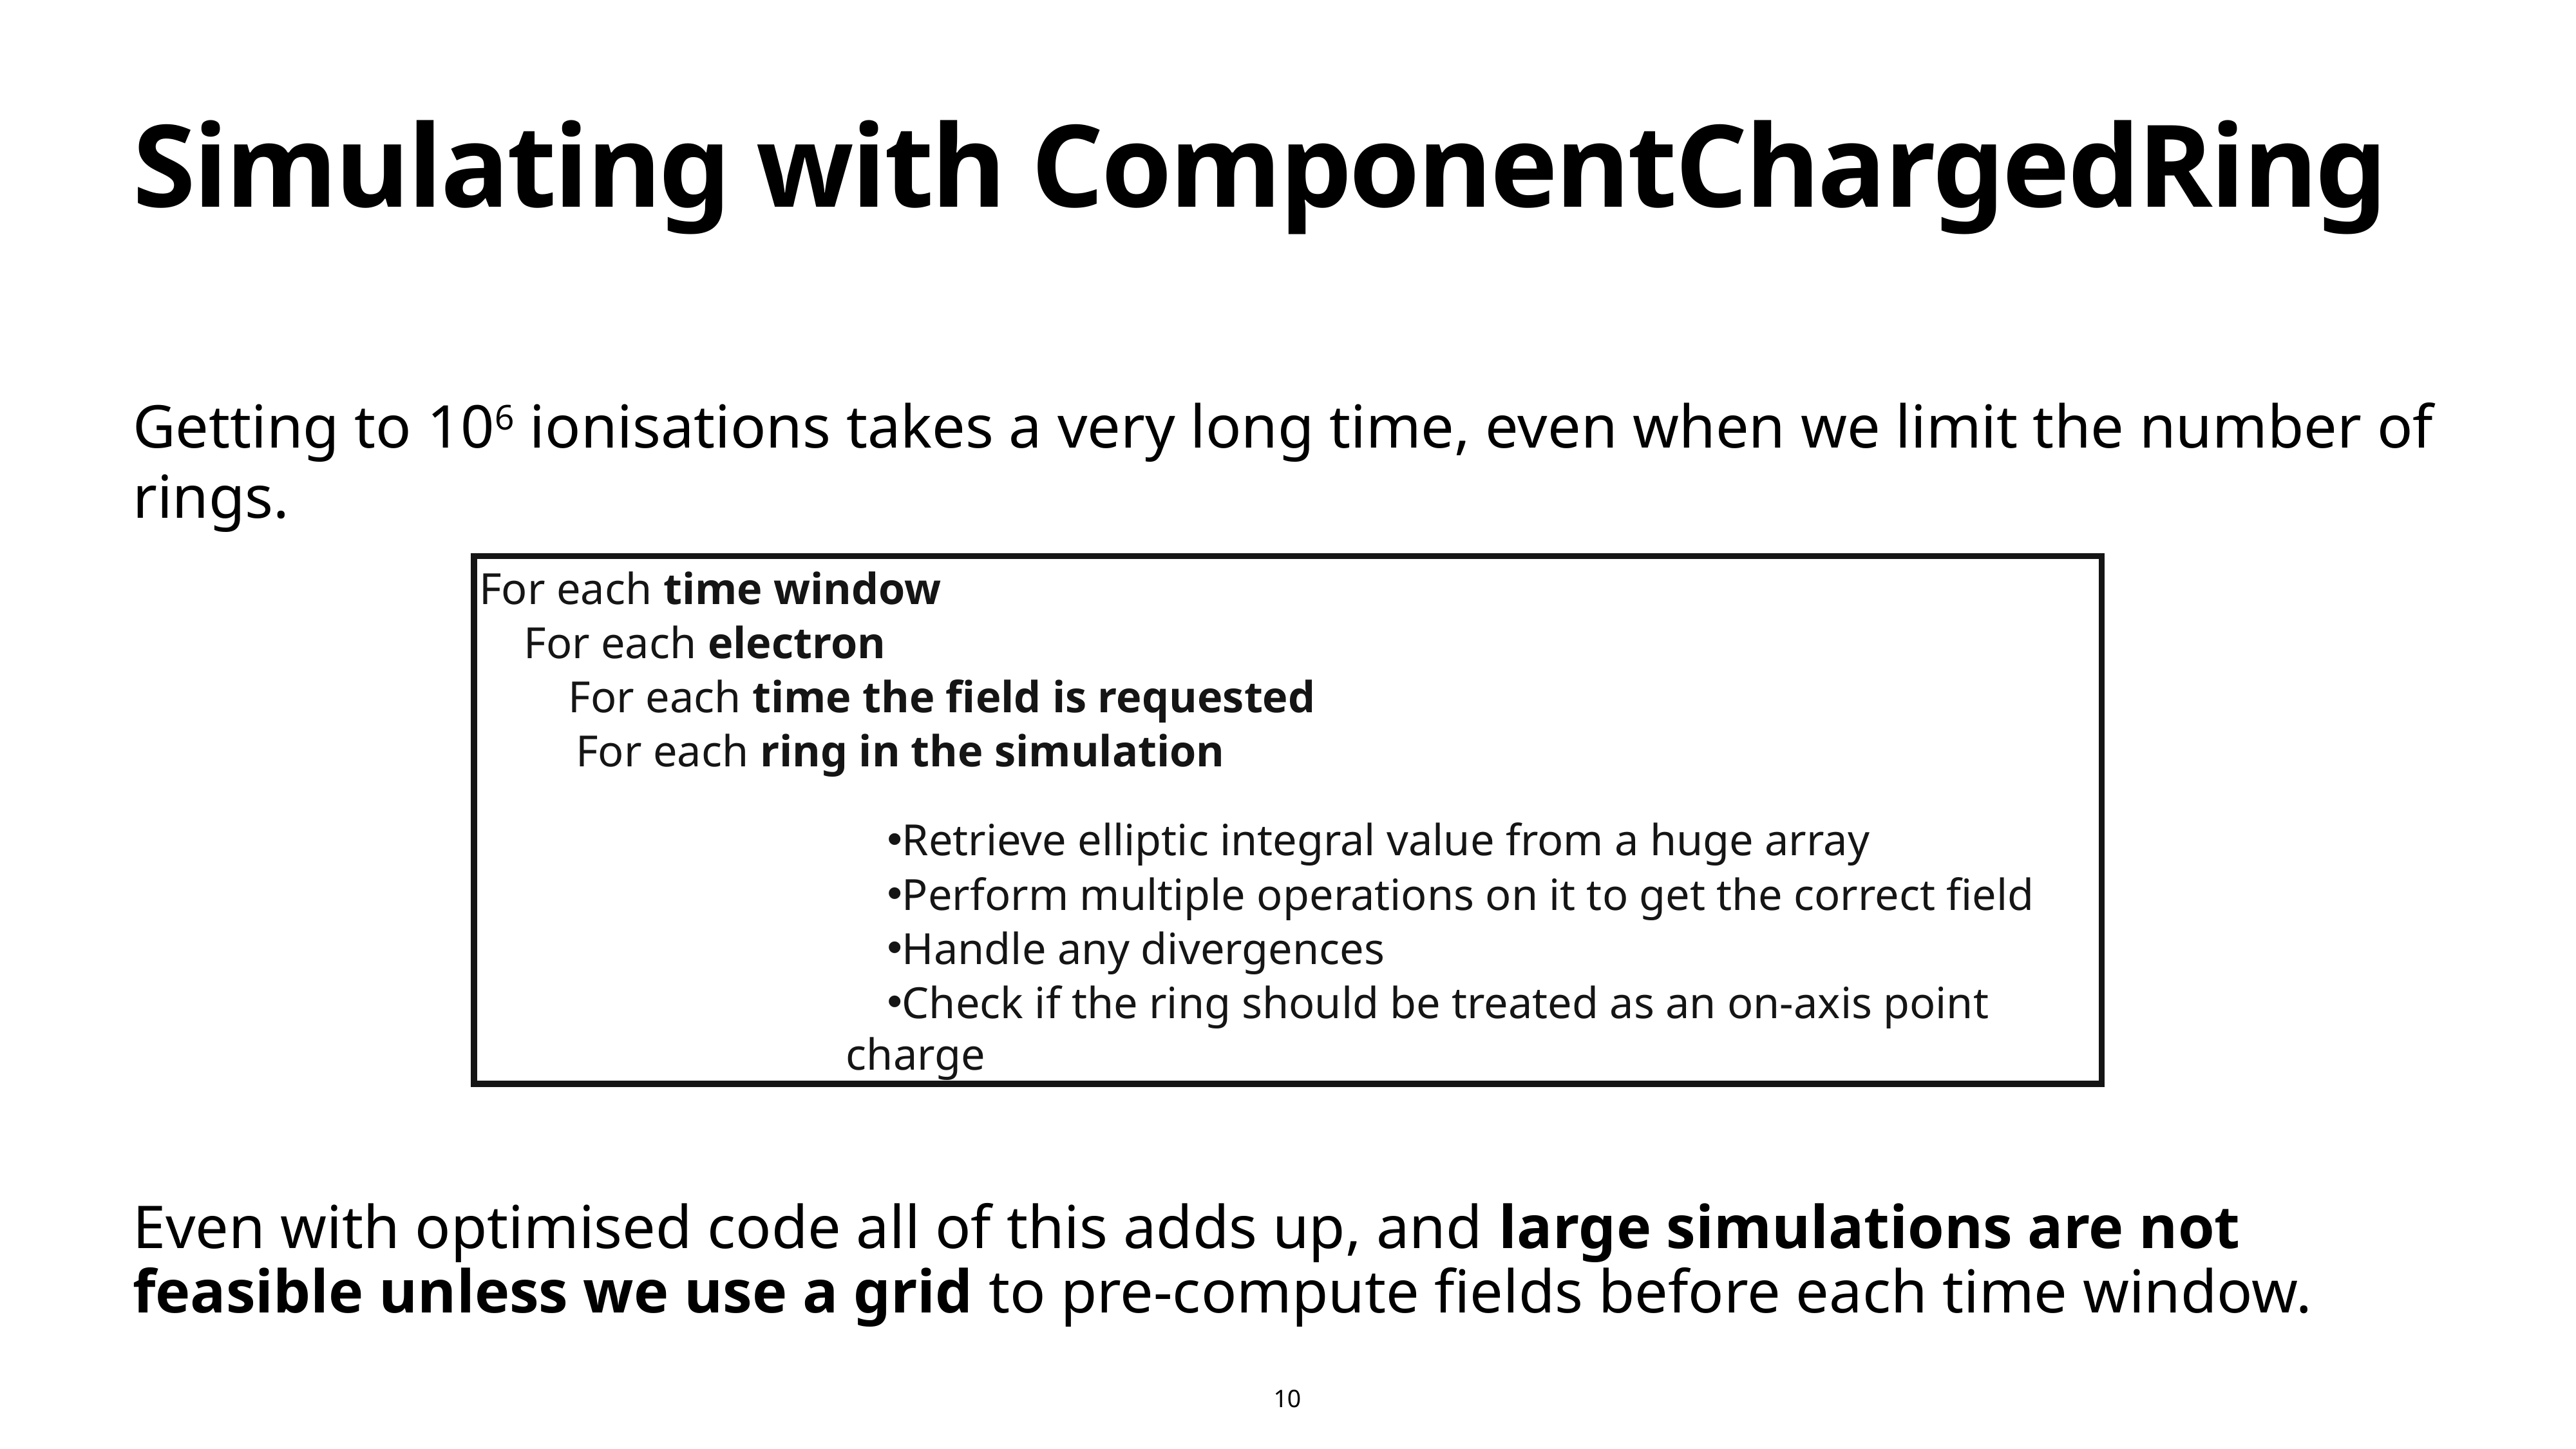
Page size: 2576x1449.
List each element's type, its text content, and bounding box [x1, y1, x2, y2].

text_box For each time window For each electron For each time the field is requested For each ring in the simulation Retrieve elliptic integral value from a huge array Perform multiple operations on it to get the correct field Handle any divergences Check if the ring should be treated as an on-axis point charge [474, 556, 2102, 1084]
list Getting to 106 ionisations takes a very long time, even when we limit the number of rings. Even with optimised code all of this adds up, and large simulations are not feasible unless we use a grid to pre-compute fields before each time window. [127, 383, 2449, 1336]
slide_number 10 [1267, 1381, 1307, 1422]
title Simulating with ComponentChargedRing [127, 113, 2449, 266]
